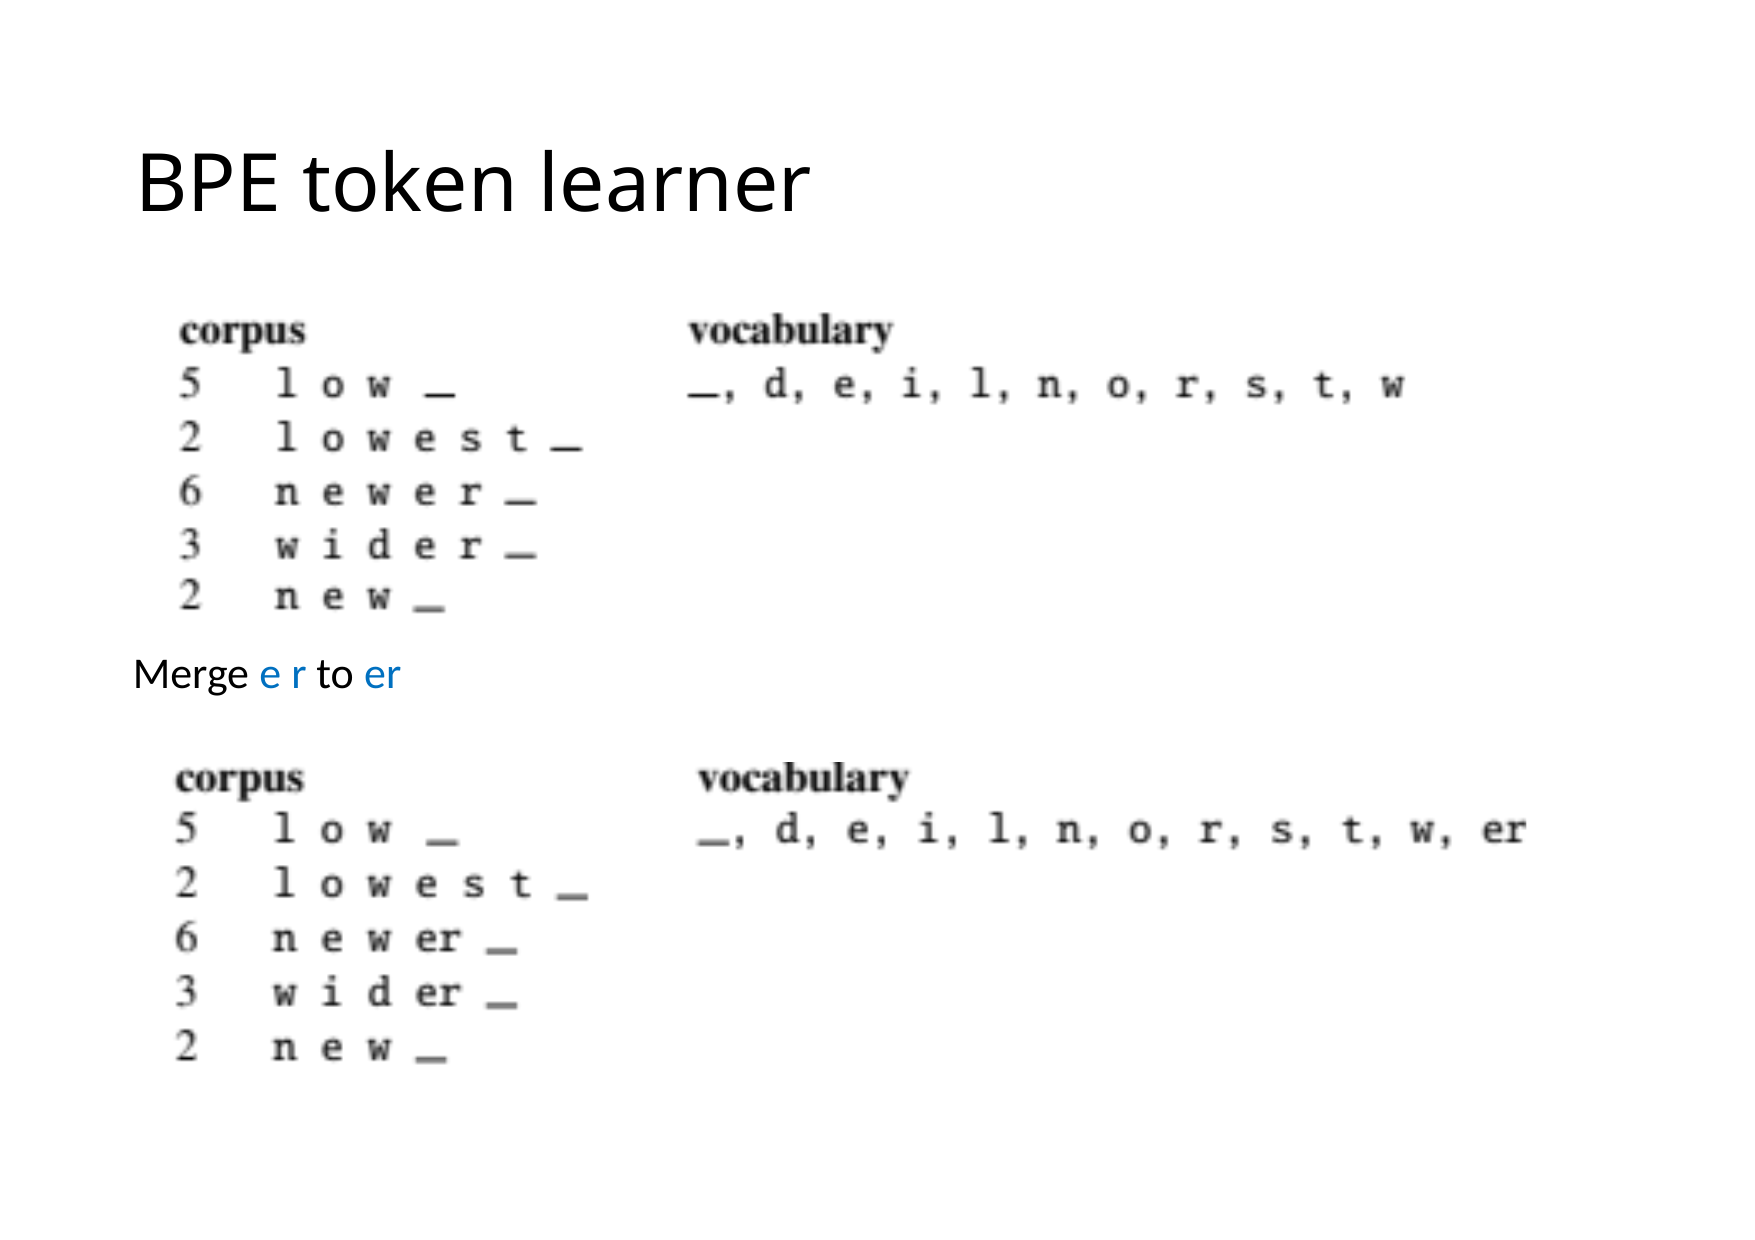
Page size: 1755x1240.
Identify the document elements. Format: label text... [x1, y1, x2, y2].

picture [171, 762, 1527, 1072]
text_box Merge e r to er [118, 636, 417, 705]
title BPE token learner [120, 66, 1634, 306]
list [171, 311, 1406, 620]
